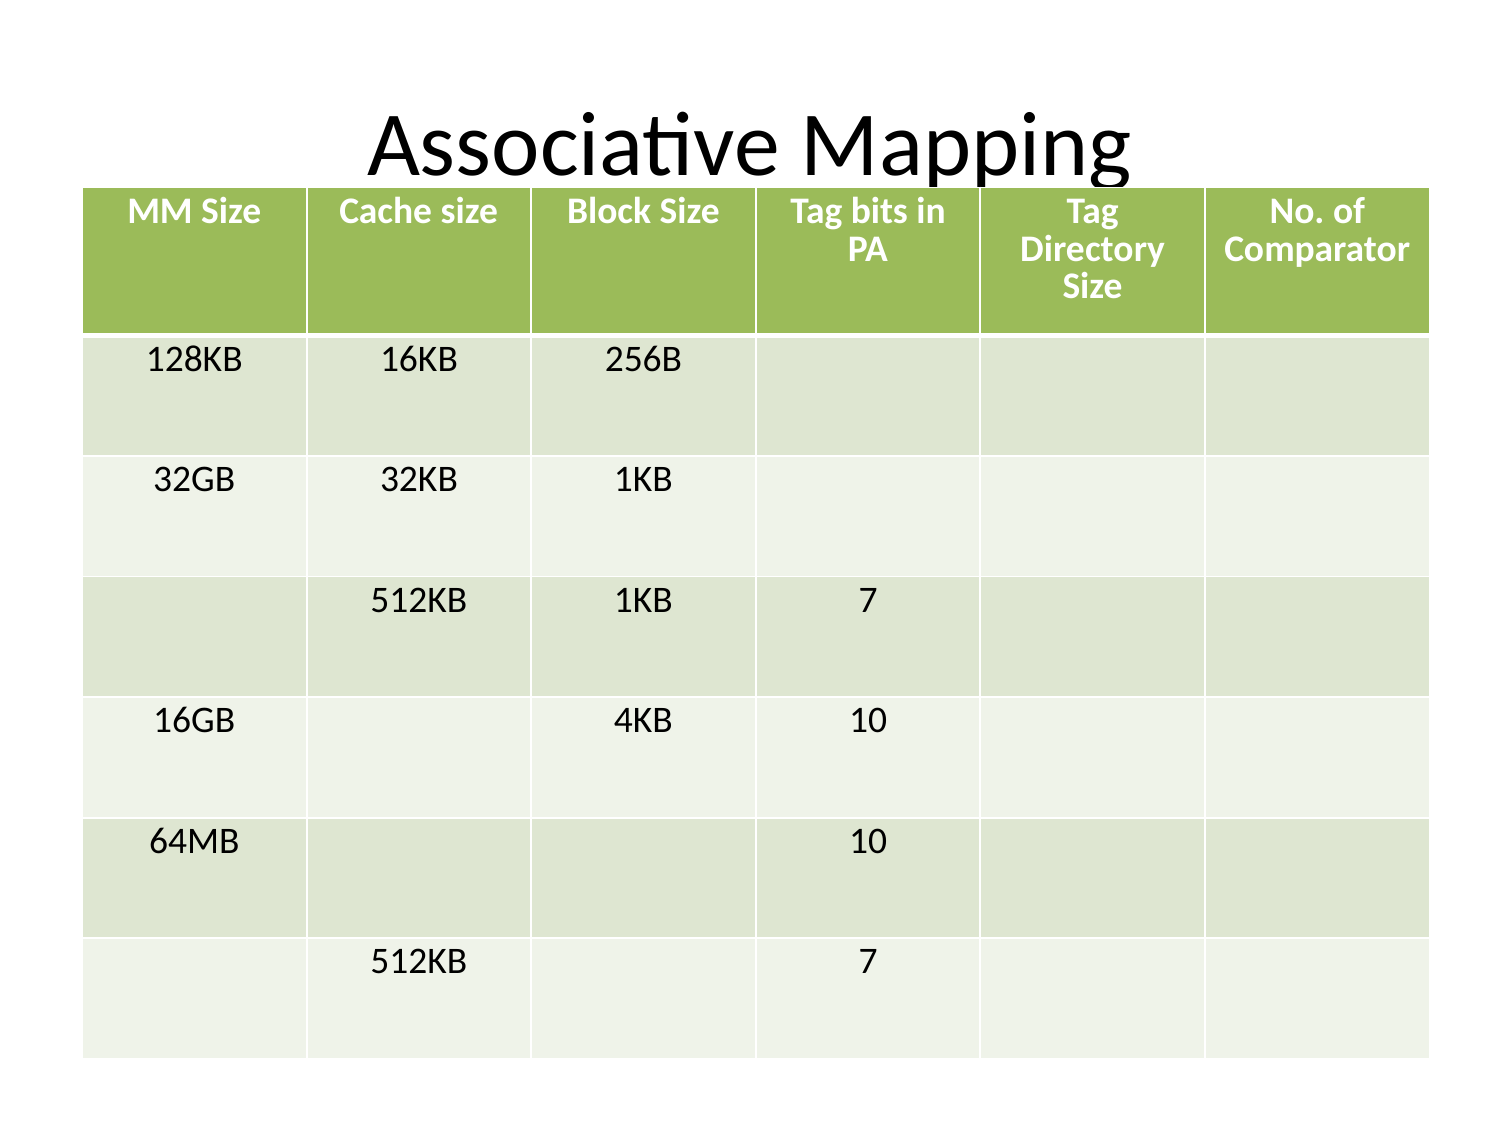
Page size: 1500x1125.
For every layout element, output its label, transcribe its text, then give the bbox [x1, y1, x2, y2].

table_cell [1206, 939, 1429, 1058]
table_cell [981, 698, 1204, 817]
table_cell [1206, 457, 1429, 576]
table_cell [981, 577, 1204, 696]
table_header Tag Directory Size [981, 188, 1204, 333]
table_cell 32KB [308, 457, 530, 576]
table_cell 256B [532, 338, 755, 455]
table_cell [532, 819, 755, 937]
table_cell 64MB [83, 819, 306, 937]
table_cell [308, 819, 530, 937]
table_cell 512KB [308, 939, 530, 1058]
table_cell 10 [757, 698, 979, 817]
table_cell 1KB [532, 457, 755, 576]
table_header Tag bits in PA [757, 188, 979, 333]
table_cell 32GB [83, 457, 306, 576]
table_cell [981, 819, 1204, 937]
table_cell 7 [757, 939, 979, 1058]
table_cell [981, 457, 1204, 576]
title Associative Mapping [75, 45, 1425, 233]
table_cell [532, 939, 755, 1058]
table_cell [981, 939, 1204, 1058]
table_cell [757, 338, 979, 455]
table_cell [83, 939, 306, 1058]
table_cell [1206, 819, 1429, 937]
table_cell [981, 338, 1204, 455]
table_cell 10 [757, 819, 979, 937]
table_header No. of Comparator [1206, 188, 1429, 333]
table_header MM Size [83, 188, 306, 333]
table_cell [1206, 698, 1429, 817]
table_cell 16KB [308, 338, 530, 455]
table_cell 16GB [83, 698, 306, 817]
table_cell 512KB [308, 577, 530, 696]
table_cell 1KB [532, 577, 755, 696]
table_cell 128KB [83, 338, 306, 455]
table_cell [308, 698, 530, 817]
table_cell [1206, 577, 1429, 696]
table_cell [757, 457, 979, 576]
table_cell [83, 577, 306, 696]
table_cell 4KB [532, 698, 755, 817]
table_header Cache size [308, 188, 530, 333]
table_cell [1206, 338, 1429, 455]
table_cell 7 [757, 577, 979, 696]
table_header Block Size [532, 188, 755, 333]
